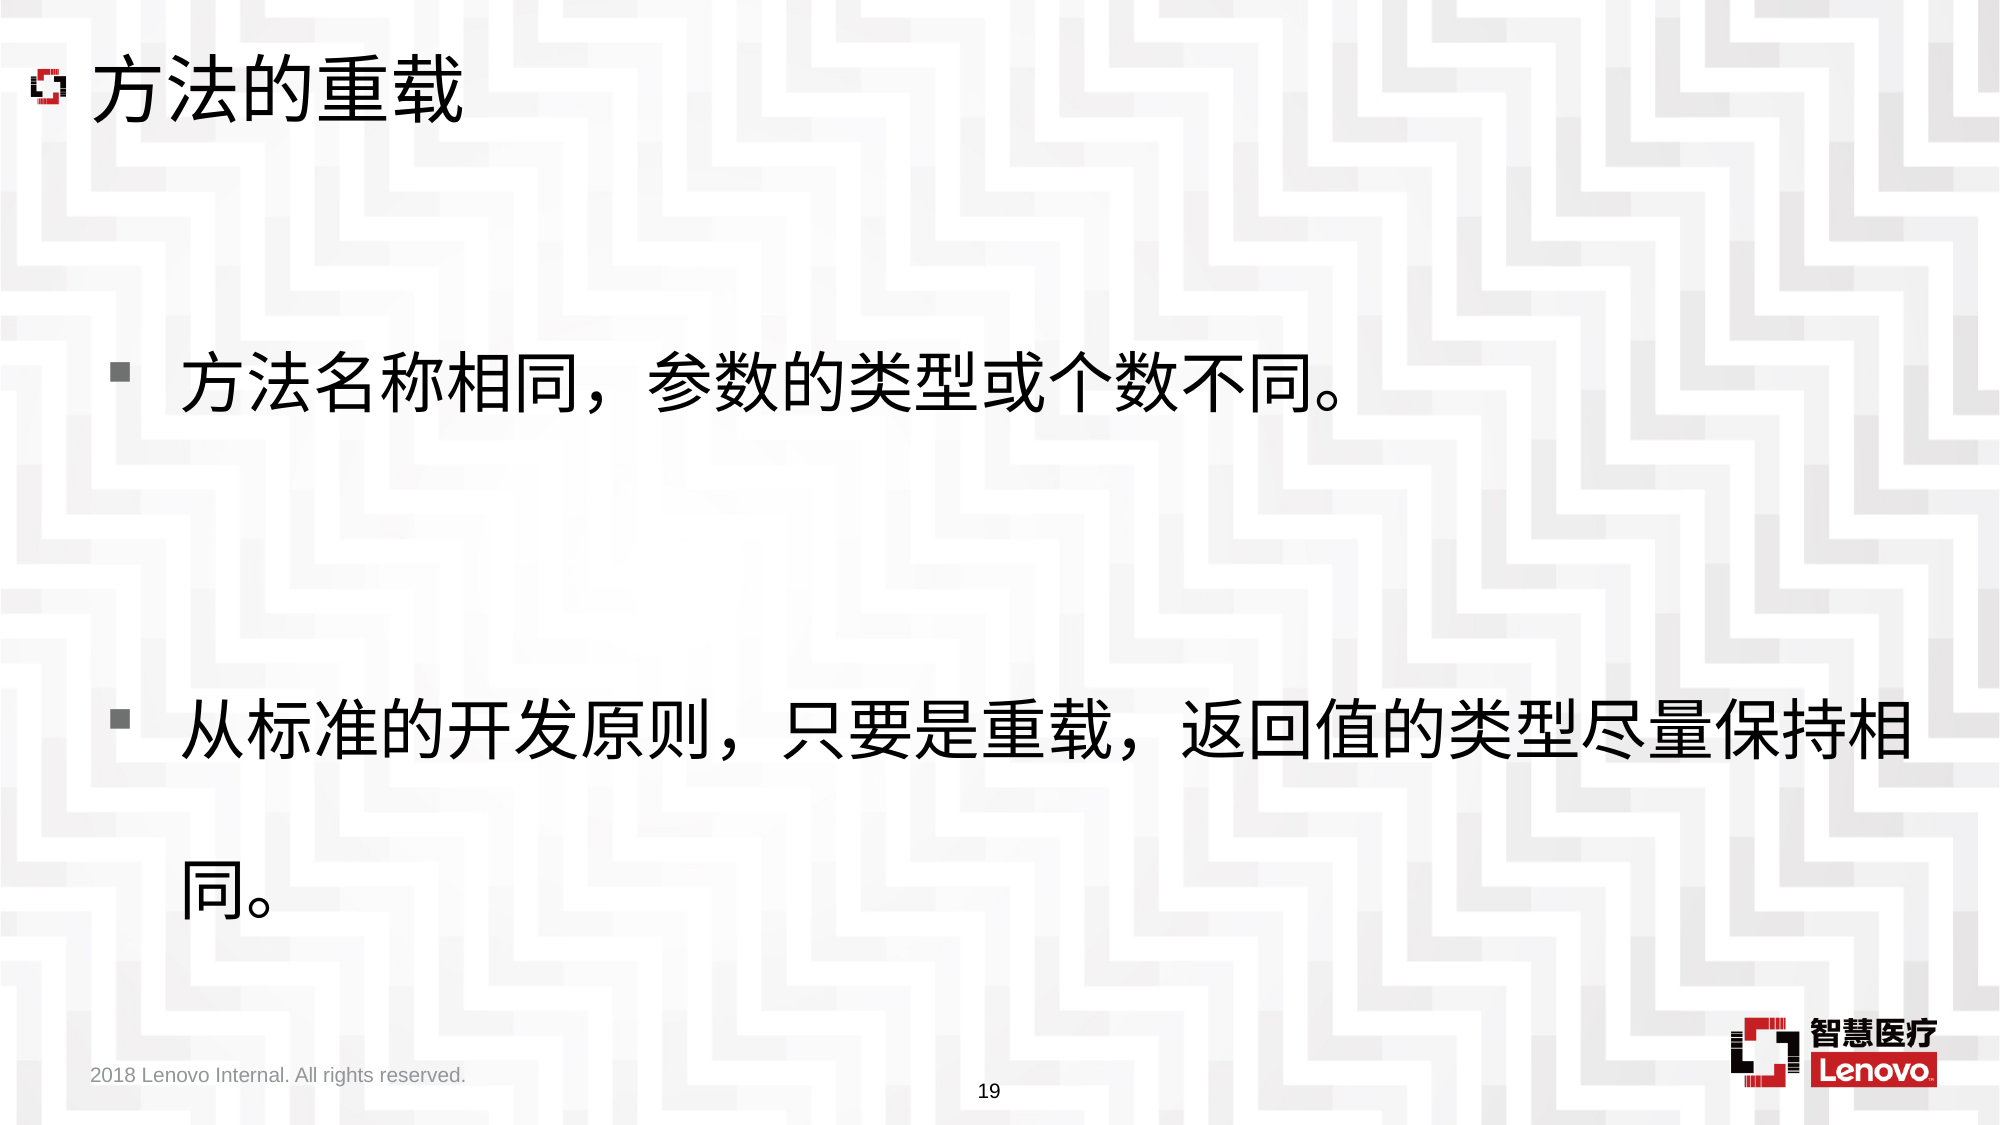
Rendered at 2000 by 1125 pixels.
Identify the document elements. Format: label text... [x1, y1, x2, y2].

picture [0, 0, 2000, 1125]
footer 2018 Lenovo Internal. All rights reserved. [90, 1061, 724, 1088]
title 方法的重载 [90, 45, 1907, 131]
text_box 方法名称相同，参数的类型或个数不同。 从标准的开发原则，只要是重载，返回值的类型尽量保持相同。 [89, 253, 1952, 994]
